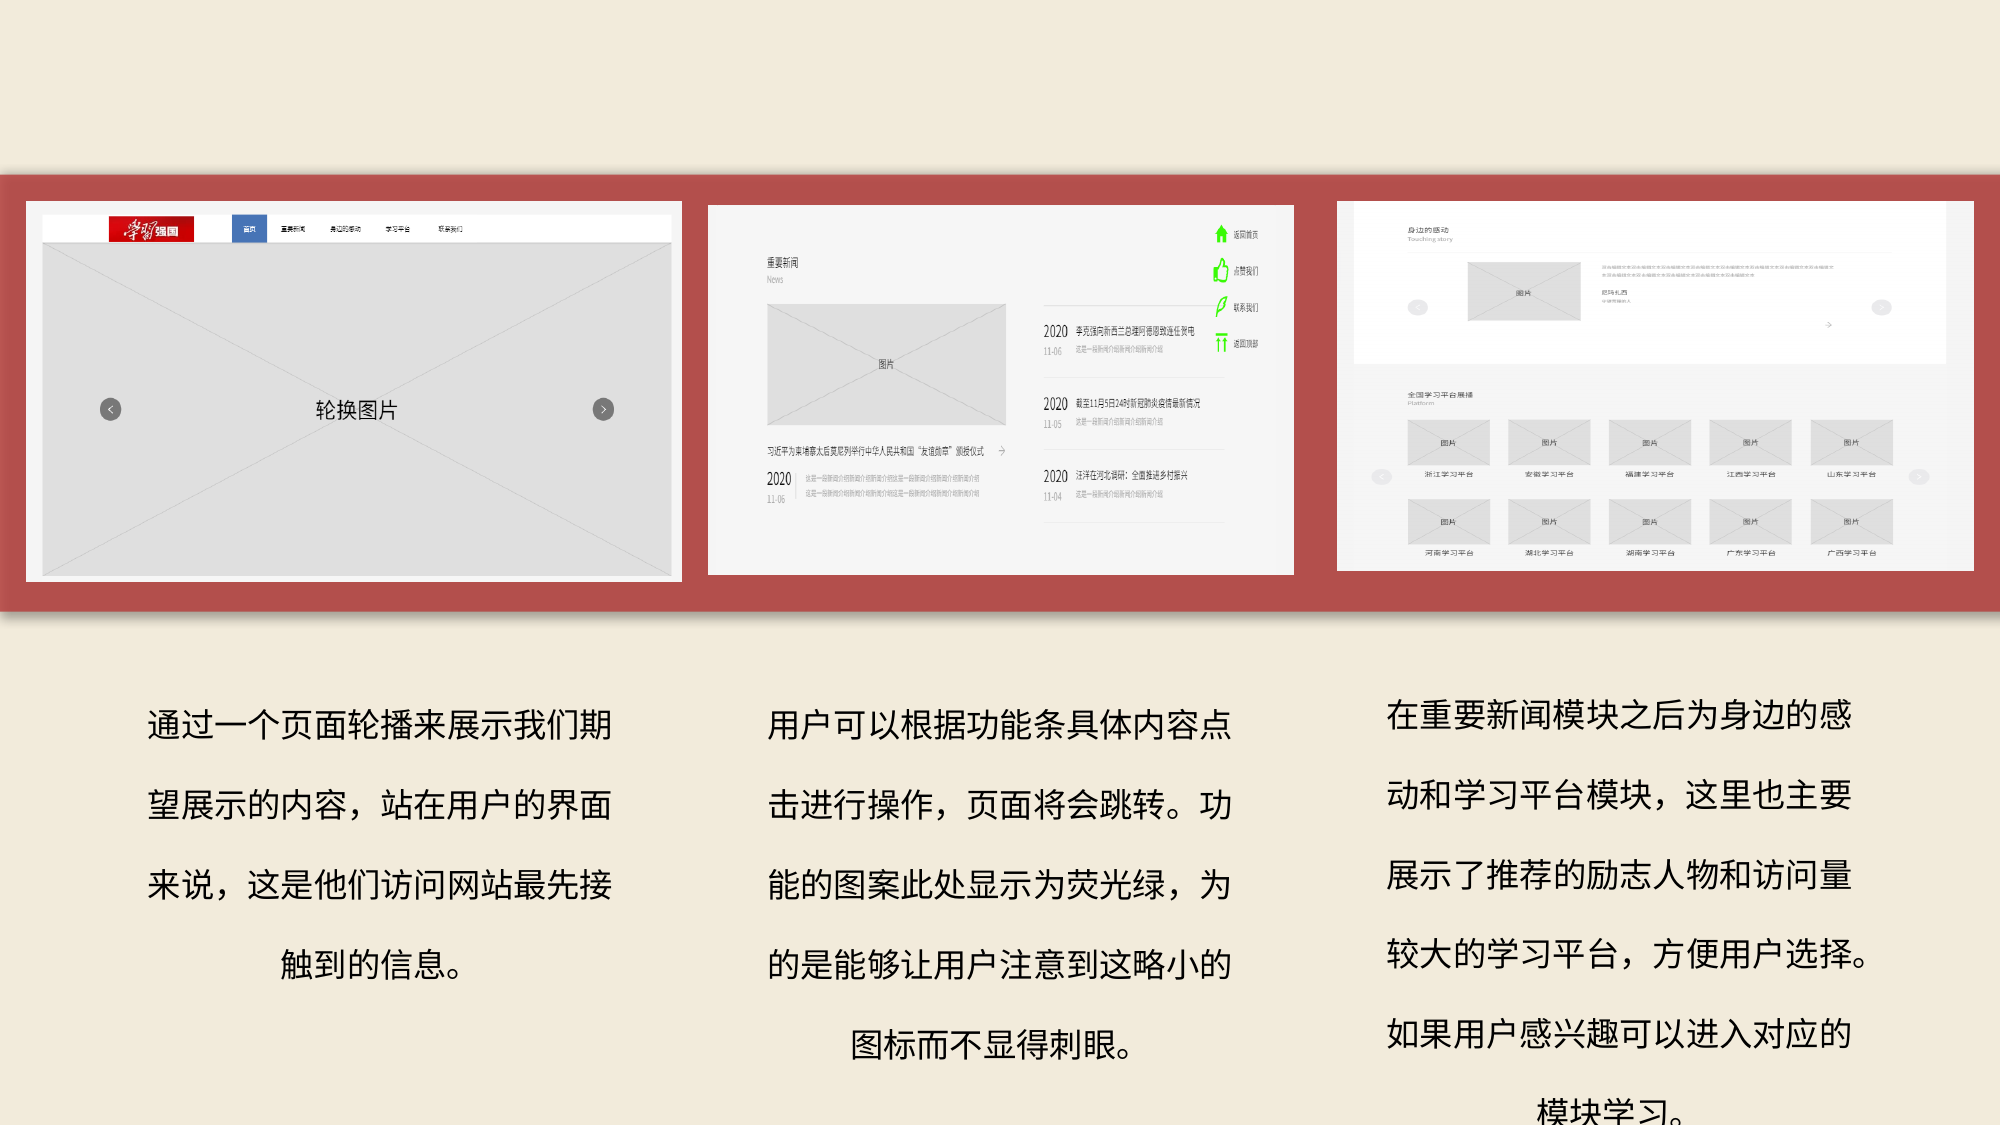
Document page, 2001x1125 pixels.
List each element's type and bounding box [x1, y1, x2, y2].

picture [26, 201, 682, 582]
picture [707, 205, 1294, 575]
picture [1337, 201, 1974, 571]
text_box [0, 174, 2000, 1125]
